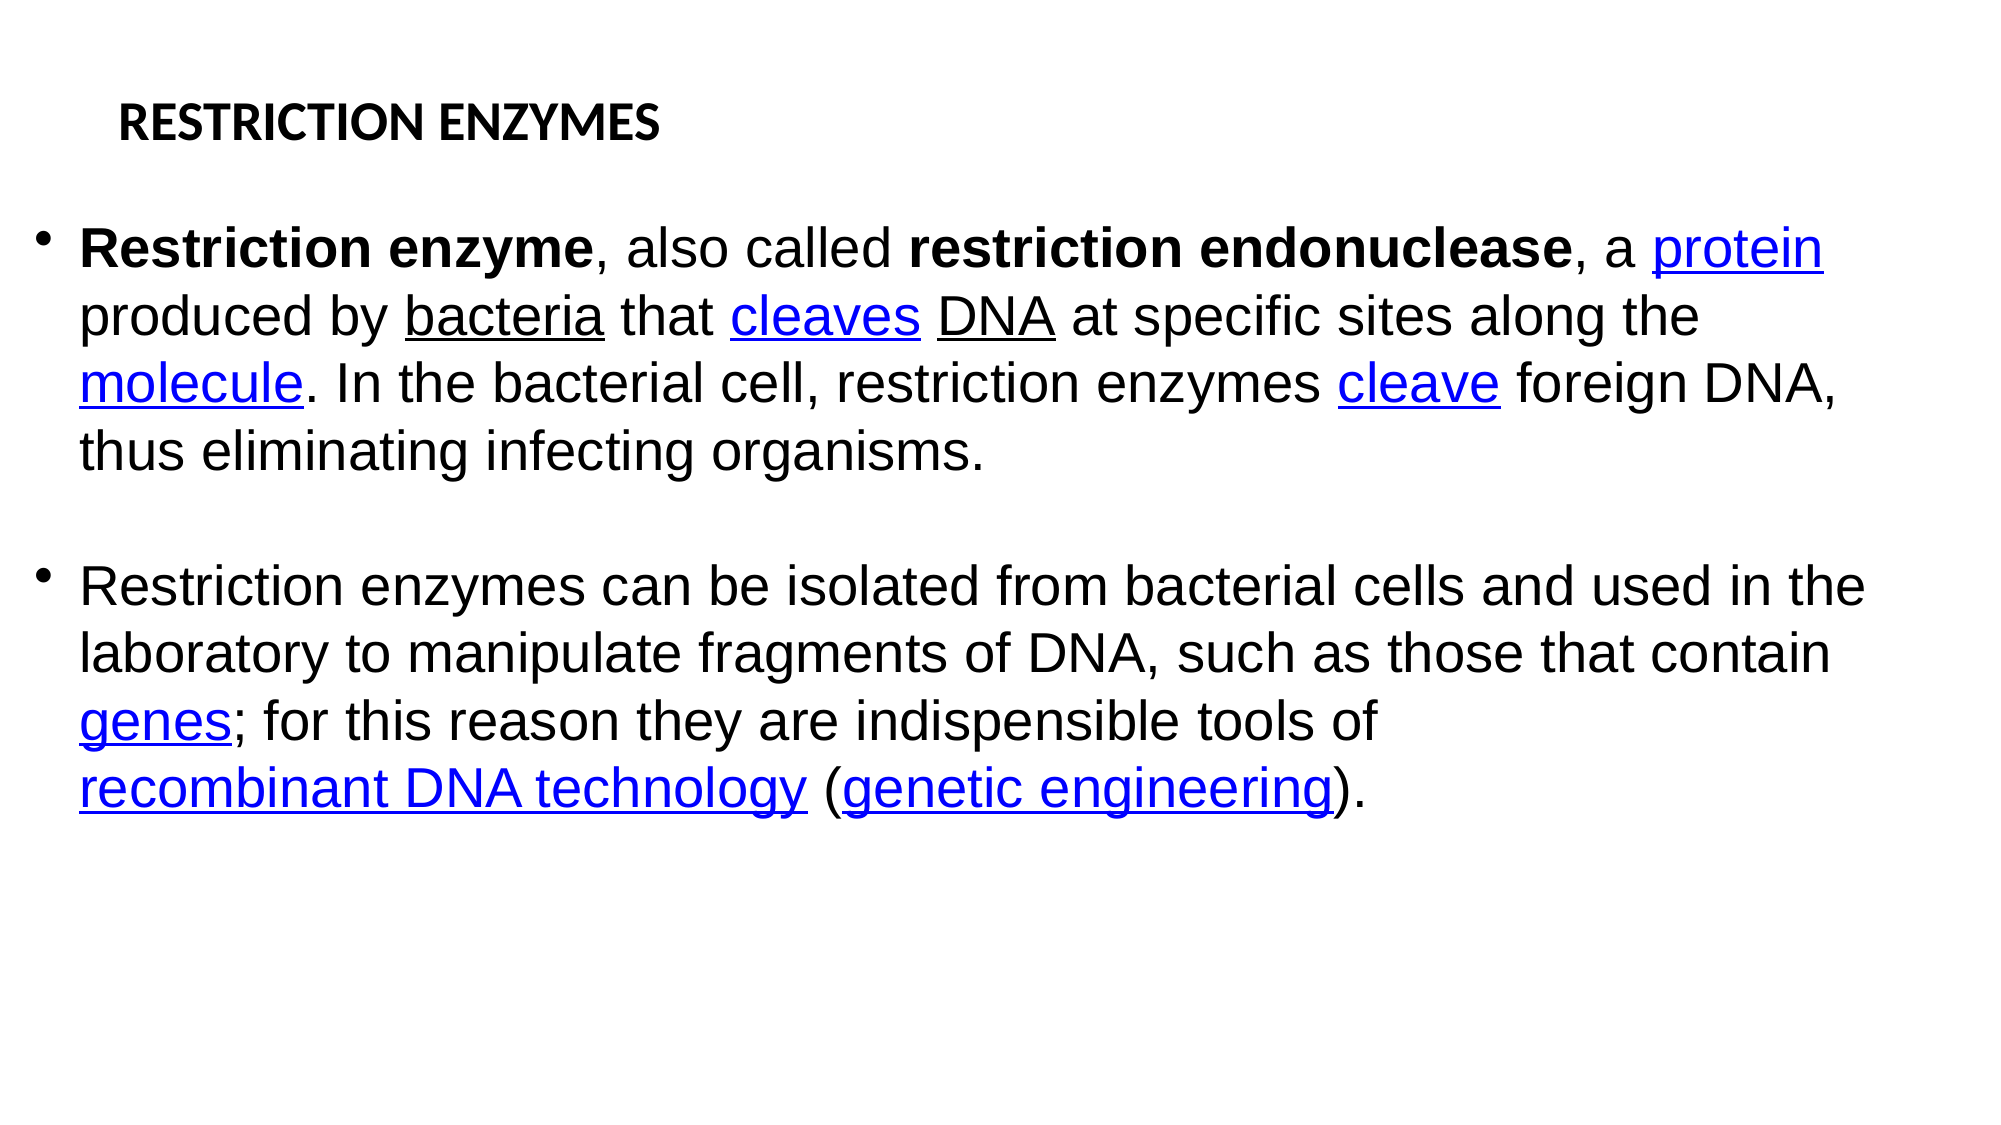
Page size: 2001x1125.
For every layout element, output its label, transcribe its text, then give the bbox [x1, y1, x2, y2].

text_box Restriction enzyme, also called restriction endonuclease, a protein produced by bacteria that cleaves DNA at specific sites along the molecule. In the bacterial cell, restriction enzymes cleave foreign DNA, thus eliminating infecting organisms. Restriction enzymes can be isolated from bacterial cells and used in the laboratory to manipulate fragments of DNA, such as those that contain genes; for this reason they are indispensible tools of recombinant DNA technology (genetic engineering). [27, 203, 1939, 827]
text_box RESTRICTION ENZYMES [111, 76, 670, 159]
